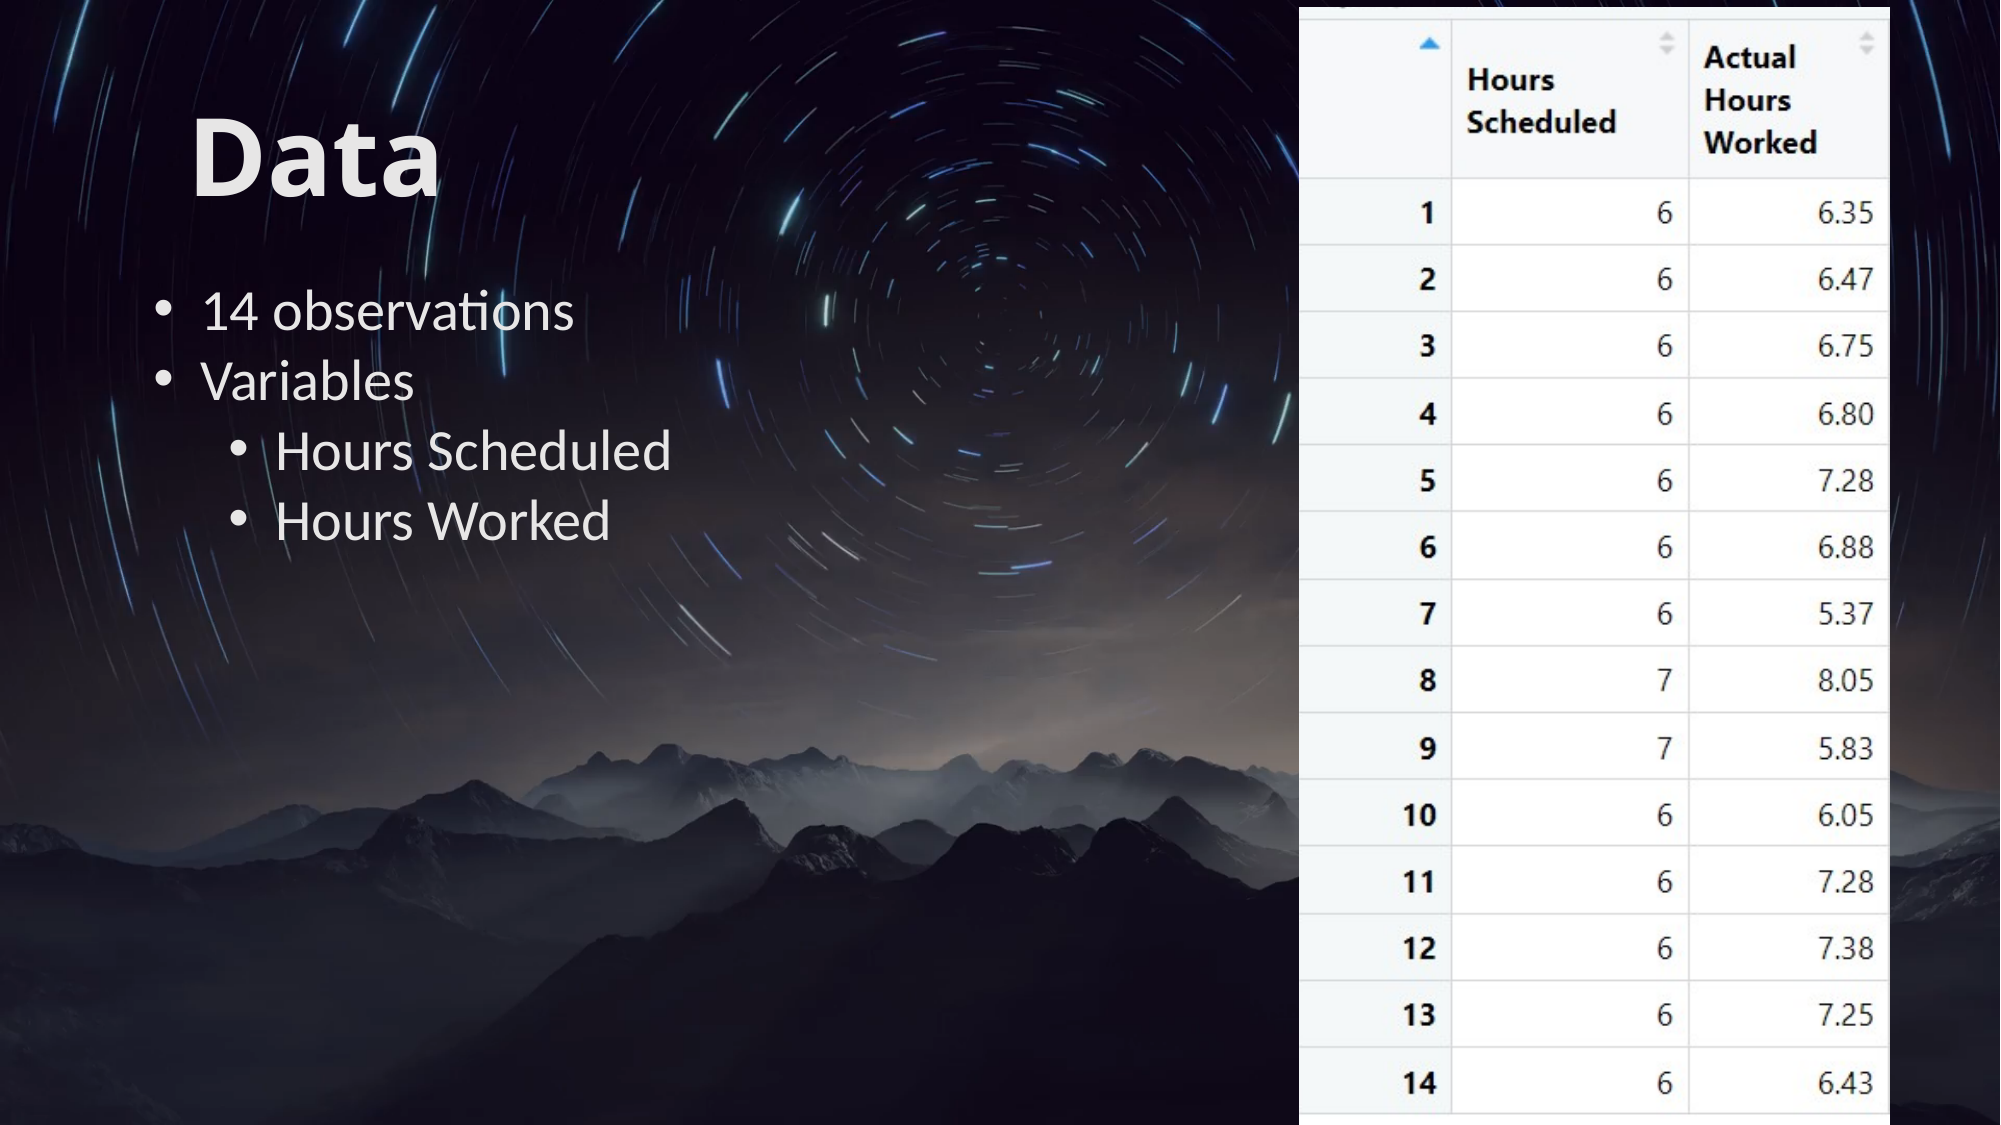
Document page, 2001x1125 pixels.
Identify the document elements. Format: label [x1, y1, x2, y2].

text_box [0, 0, 2000, 1125]
picture [1299, 7, 1890, 1125]
